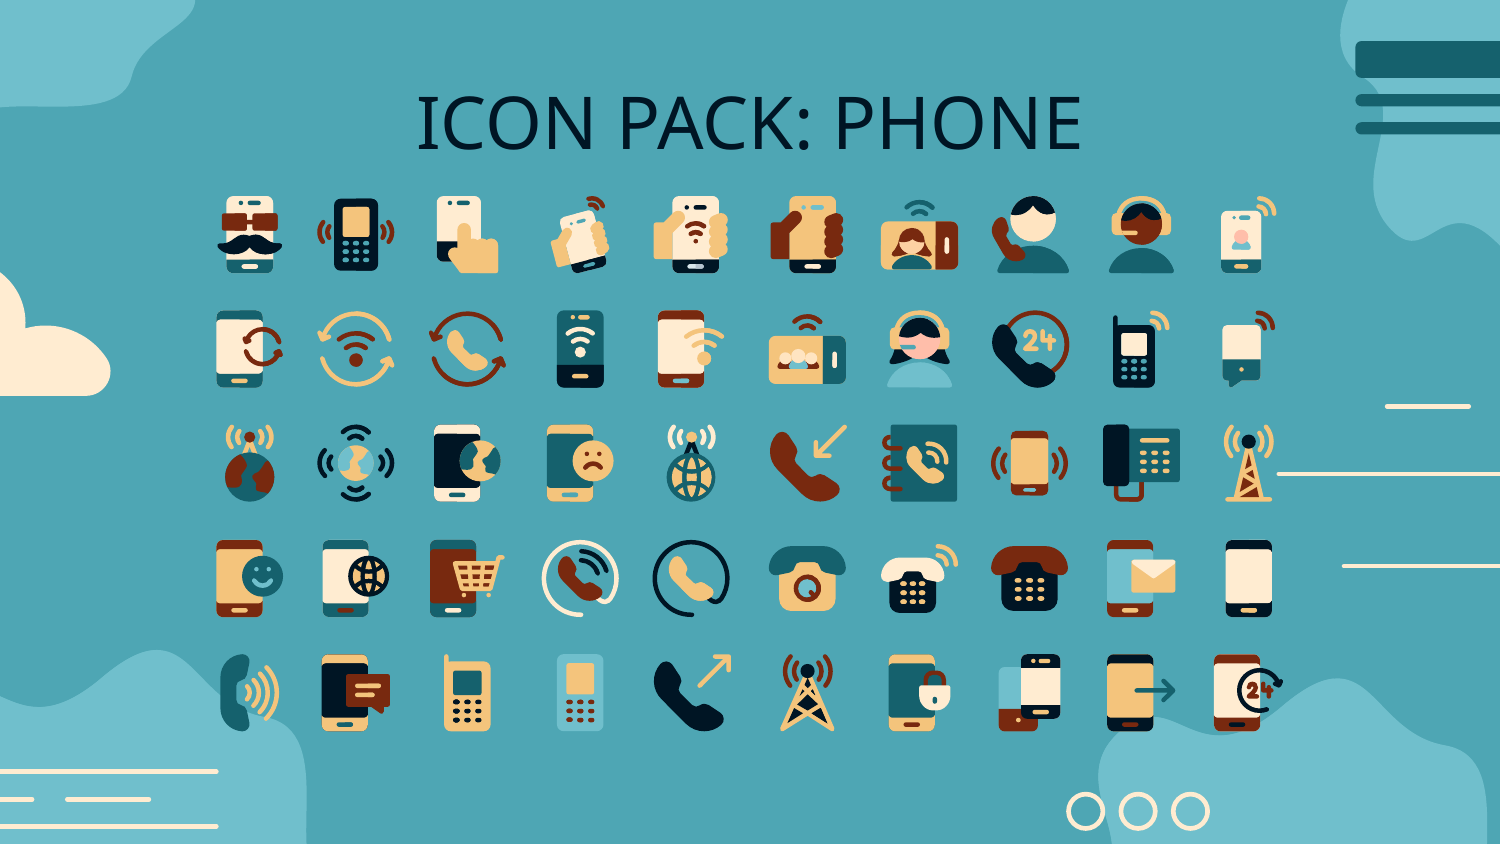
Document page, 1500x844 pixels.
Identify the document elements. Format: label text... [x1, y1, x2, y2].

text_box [316, 424, 395, 502]
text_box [1102, 424, 1180, 502]
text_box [322, 539, 390, 618]
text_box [321, 653, 391, 732]
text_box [428, 311, 507, 387]
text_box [767, 424, 848, 502]
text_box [880, 199, 959, 270]
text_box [886, 310, 953, 388]
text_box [216, 539, 284, 618]
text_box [990, 545, 1069, 612]
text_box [998, 653, 1061, 732]
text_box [1220, 195, 1277, 274]
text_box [1106, 653, 1176, 732]
title ICON PACK: PHONE [118, 72, 1382, 167]
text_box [316, 311, 395, 387]
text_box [224, 424, 275, 502]
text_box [651, 653, 732, 732]
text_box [770, 195, 845, 274]
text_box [556, 653, 604, 732]
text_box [880, 543, 959, 614]
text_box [989, 195, 1070, 274]
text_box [429, 539, 505, 618]
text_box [433, 424, 501, 502]
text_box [550, 195, 611, 274]
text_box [216, 195, 283, 274]
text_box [768, 313, 847, 385]
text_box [1223, 424, 1275, 502]
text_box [1213, 653, 1284, 732]
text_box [1106, 539, 1176, 618]
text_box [768, 545, 847, 612]
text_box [989, 310, 1070, 388]
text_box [1225, 539, 1273, 618]
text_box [220, 653, 280, 732]
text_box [1112, 310, 1170, 388]
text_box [1108, 195, 1175, 274]
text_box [541, 539, 619, 618]
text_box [666, 424, 716, 502]
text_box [653, 195, 729, 274]
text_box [881, 424, 958, 502]
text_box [443, 653, 491, 732]
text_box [888, 653, 951, 732]
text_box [657, 310, 725, 388]
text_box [556, 310, 604, 388]
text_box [436, 195, 499, 274]
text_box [1222, 310, 1276, 388]
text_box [546, 424, 614, 502]
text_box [652, 539, 730, 618]
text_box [779, 653, 835, 732]
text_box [216, 310, 284, 388]
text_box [990, 430, 1069, 496]
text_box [316, 198, 395, 271]
